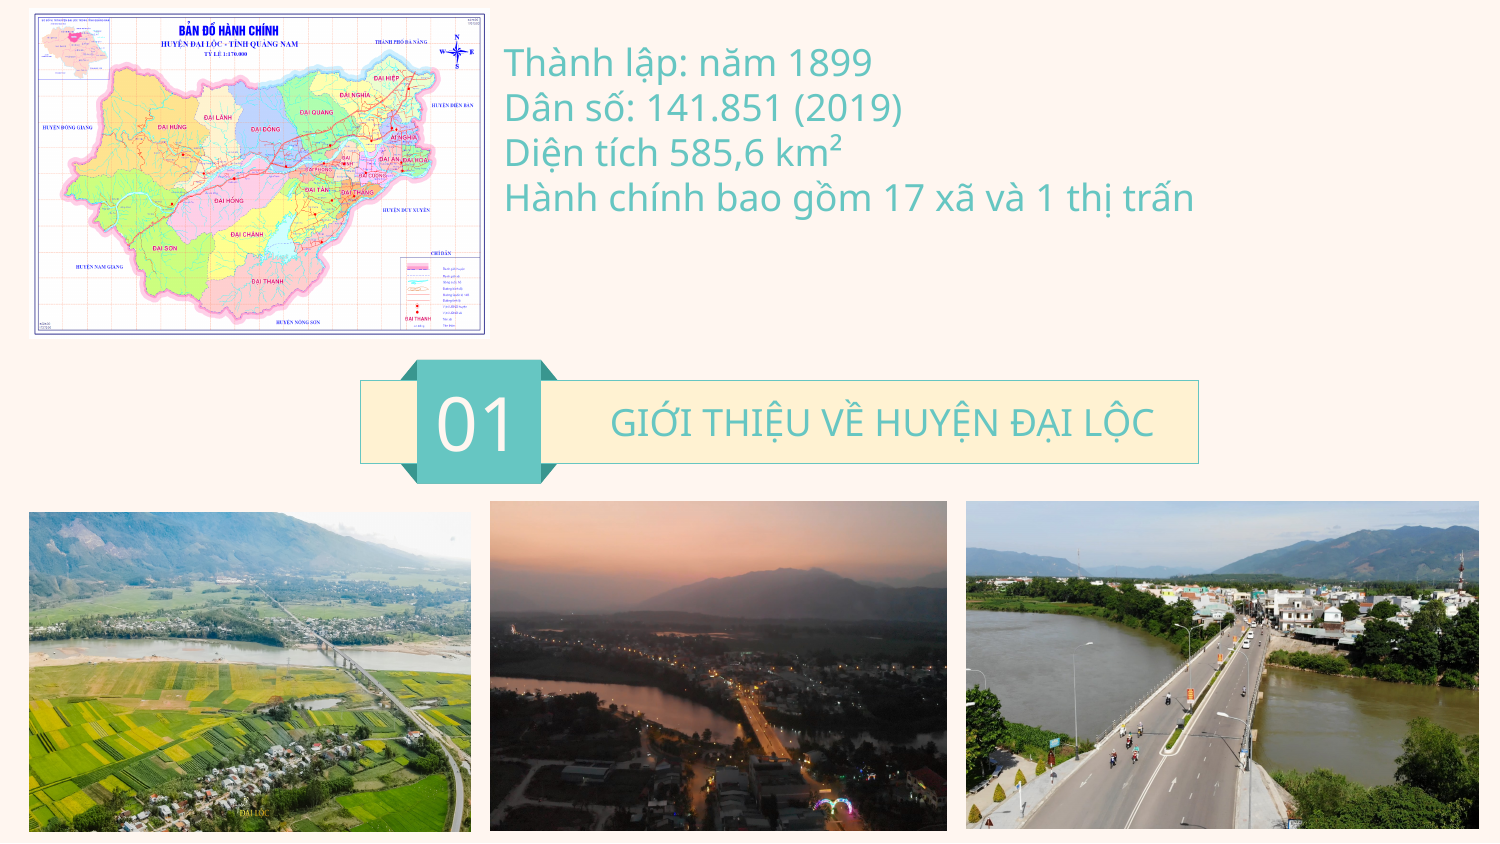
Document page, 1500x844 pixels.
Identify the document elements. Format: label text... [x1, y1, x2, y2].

picture [490, 501, 947, 831]
text_box [400, 359, 417, 380]
text_box [541, 380, 1199, 464]
text_box Thành lập: năm 1899 Dân số: 141.851 (2019) Diện tích 585,6 km² Hành chính bao gồm 17 xã và 1 thị trấn [490, 31, 1211, 227]
text_box [541, 359, 558, 380]
text_box [417, 359, 541, 484]
picture [29, 8, 490, 339]
text_box [400, 464, 417, 484]
text_box 01 [420, 369, 537, 474]
picture [29, 512, 471, 832]
text_box [360, 380, 417, 464]
picture [966, 501, 1479, 829]
text_box GIỚI THIỆU VỀ HUYỆN ĐẠI LỘC [594, 391, 1171, 452]
text_box [541, 464, 557, 484]
